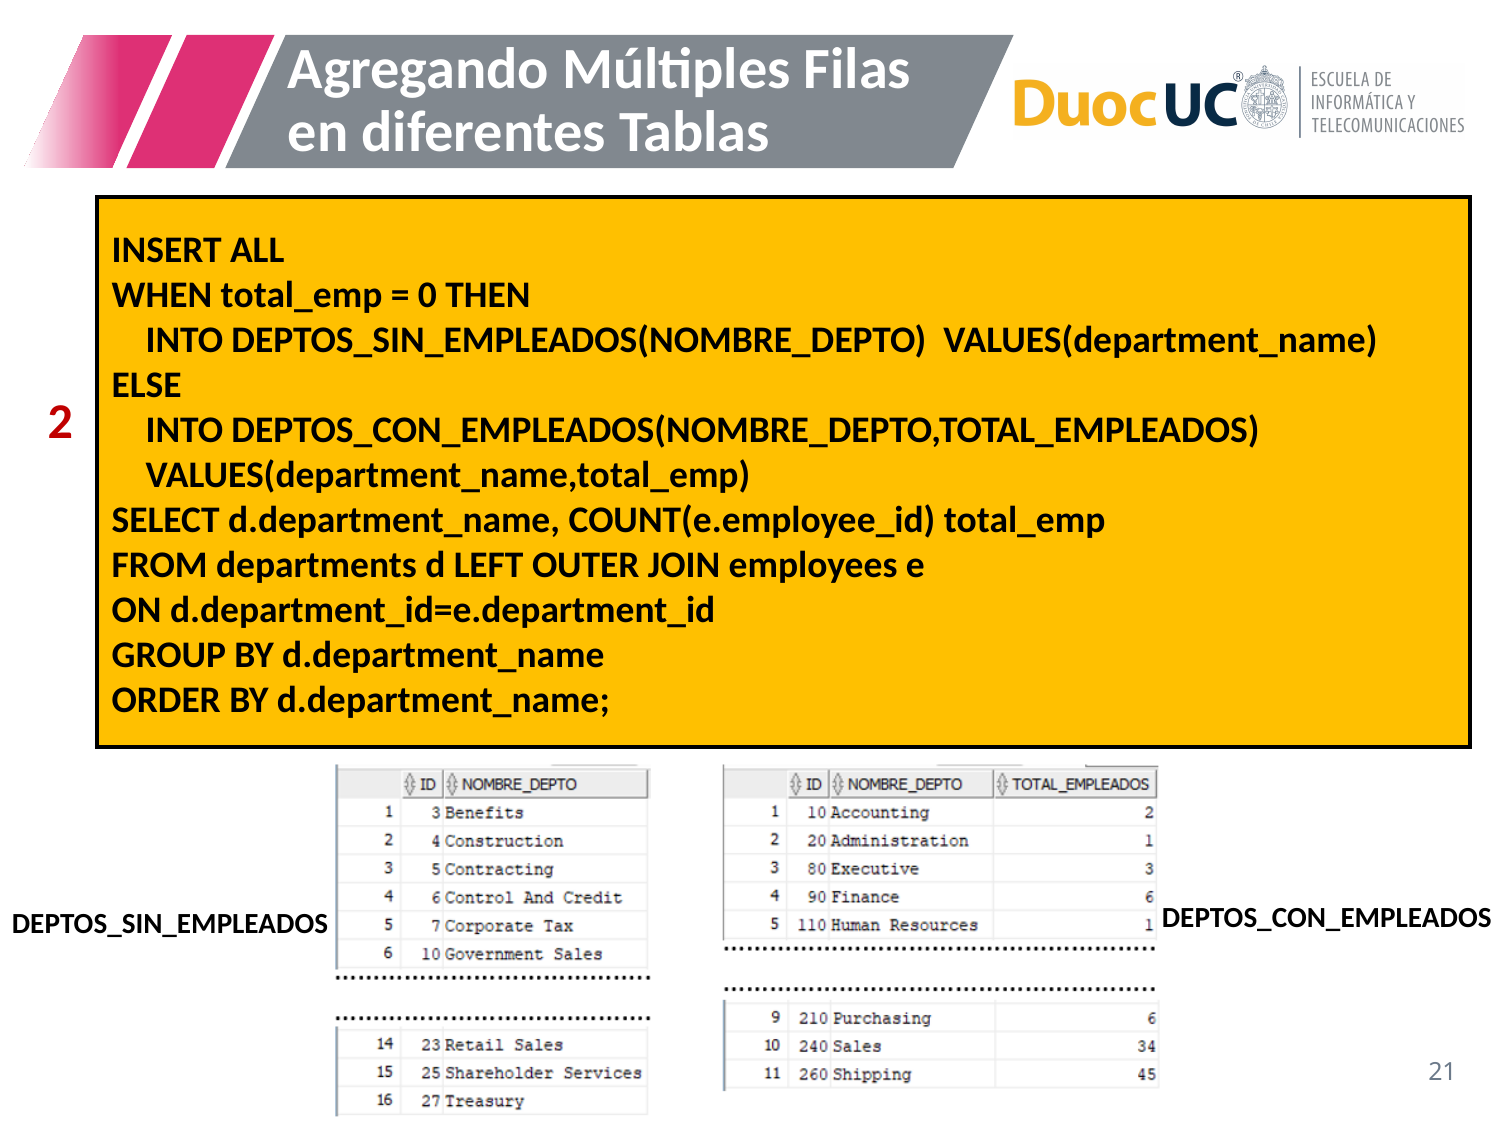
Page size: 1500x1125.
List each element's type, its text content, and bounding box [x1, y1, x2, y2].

title Agregando Múltiples Filas en diferentes Tablas [272, 34, 1042, 169]
text_box INSERT ALL WHEN total_emp = 0 THEN INTO DEPTOS_SIN_EMPLEADOS(NOMBRE_DEPTO) VALUES(department_name) ELSE INTO DEPTOS_CON_EMPLEADOS(NOMBRE_DEPTO,TOTAL_EMPLEADOS) VALUES(department_name,total_emp) SELECT d.department_name, COUNT(e.employee_id) total_emp FROM departments d LEFT OUTER JOIN employees e ON d.department_id=e.department_id GROUP BY d.department_name ORDER BY d.department_name; [96, 197, 1470, 747]
picture [329, 757, 1161, 1119]
text_box TAB [96, 747, 1447, 951]
text_box DEPTOS_SIN_EMPLEADOS [0, 896, 147, 1047]
text_box 2 [29, 380, 91, 451]
text_box DEPTOS_CON_EMPLEADOS [1165, 890, 1297, 1041]
picture [1042, 63, 1465, 140]
